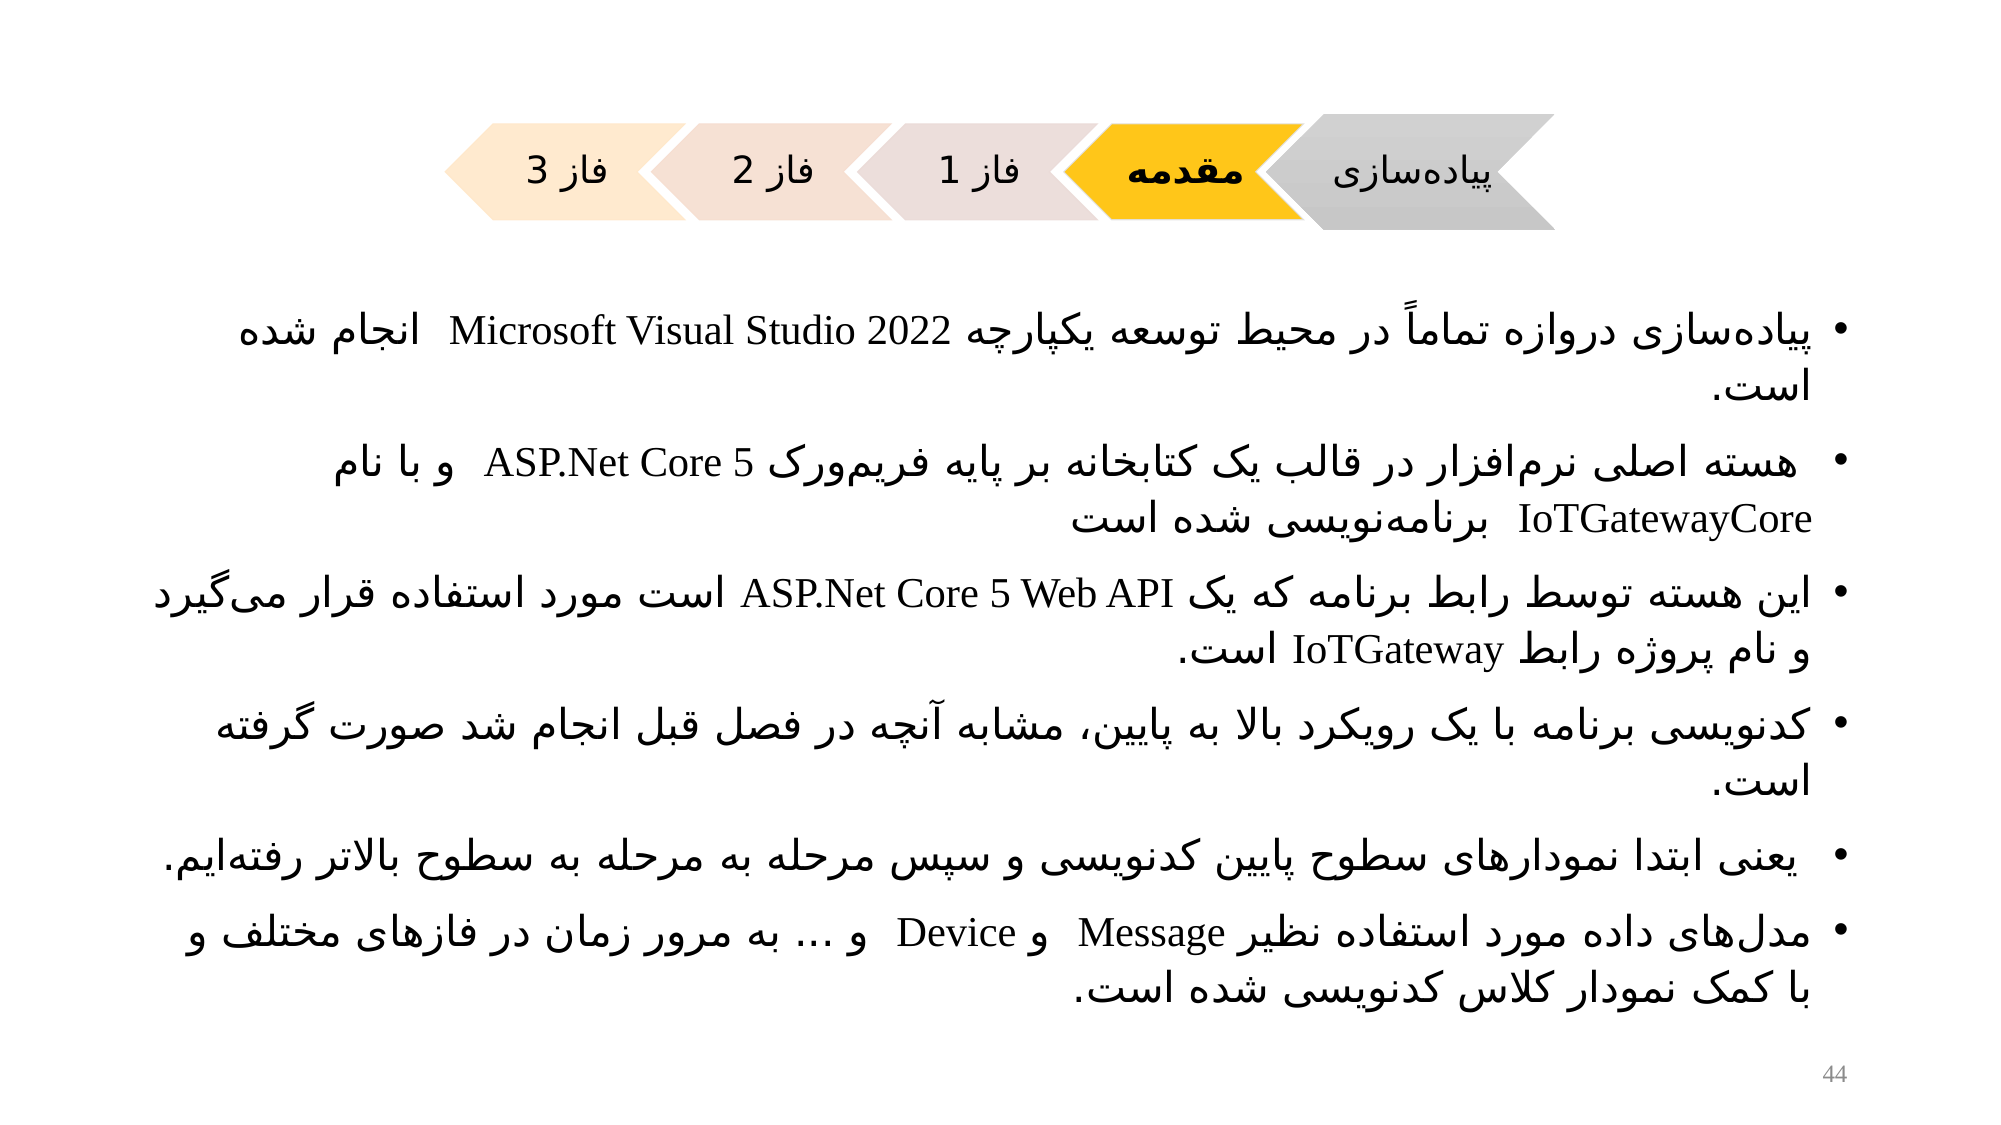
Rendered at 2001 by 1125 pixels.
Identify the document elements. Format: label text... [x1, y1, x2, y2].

list پیاده‌سازی دروازه تماماً در محیط توسعه یکپارچه Microsoft Visual Studio 2022 انجام شده است. هسته اصلی نرم‌افزار در قالب یک کتابخانه بر پایه فریم‌ورک ASP.Net Core 5 و با نام IoTGatewayCore برنامه‌نویسی شده است این هسته توسط رابط برنامه که یک ASP.Net Core 5 Web API‌ است مورد استفاده قرار می‌گیرد و نام پروژه رابط IoTGateway‌ است. کدنویسی برنامه با یک رویکرد بالا به پایین، مشابه آنچه در فصل قبل انجام شد صورت گرفته است. یعنی ابتدا نمودارهای سطوح پایین کدنویسی و سپس مرحله به مرحله به سطوح بالاتر رفته‌ایم. مدل‌های داده مورد استفاده نظیر Message و Device و ... به مرور زمان در فازهای مختلف و با کمک نمودار کلاس کدنویسی شده است. [137, 289, 1863, 1043]
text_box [123, 113, 1877, 230]
slide_number 44 [1412, 1042, 1863, 1103]
